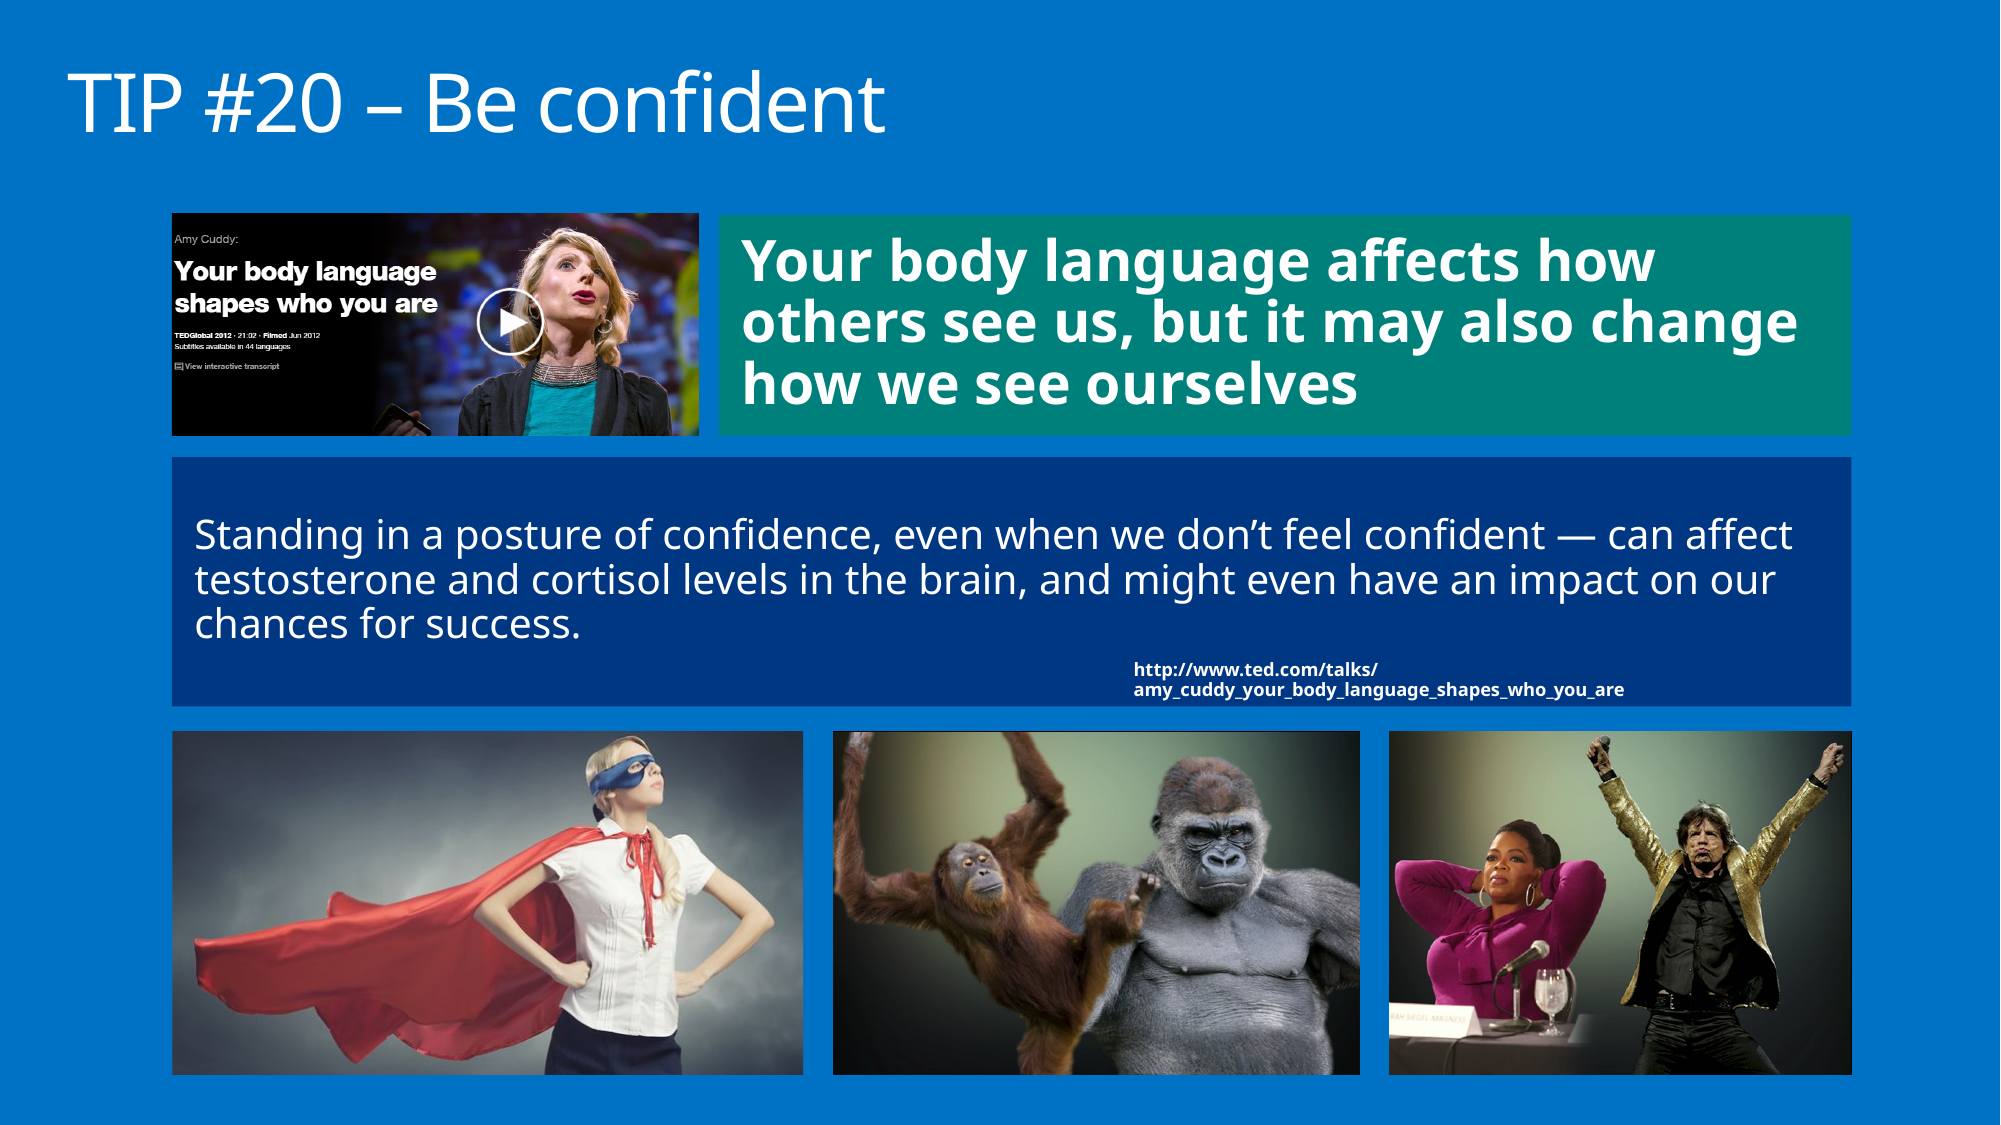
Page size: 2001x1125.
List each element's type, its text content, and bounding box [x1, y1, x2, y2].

picture [832, 731, 1360, 1076]
picture [171, 213, 700, 436]
picture [1389, 731, 1852, 1076]
picture [172, 731, 804, 1076]
text_box [718, 214, 1852, 436]
text_box Your body language affects how others see us, but it may also change how we see ourselves [719, 214, 1838, 434]
text_box TIP #20 – Be confident [44, 47, 1957, 196]
text_box Standing in a posture of confidence, even when we don’t feel confident — can affect testosterone and cortisol levels in the brain, and might even have an impact on our chances for success. [171, 455, 1852, 707]
text_box http://www.ted.com/talks/amy_cuddy_your_body_language_shapes_who_you_are [1104, 640, 1892, 720]
